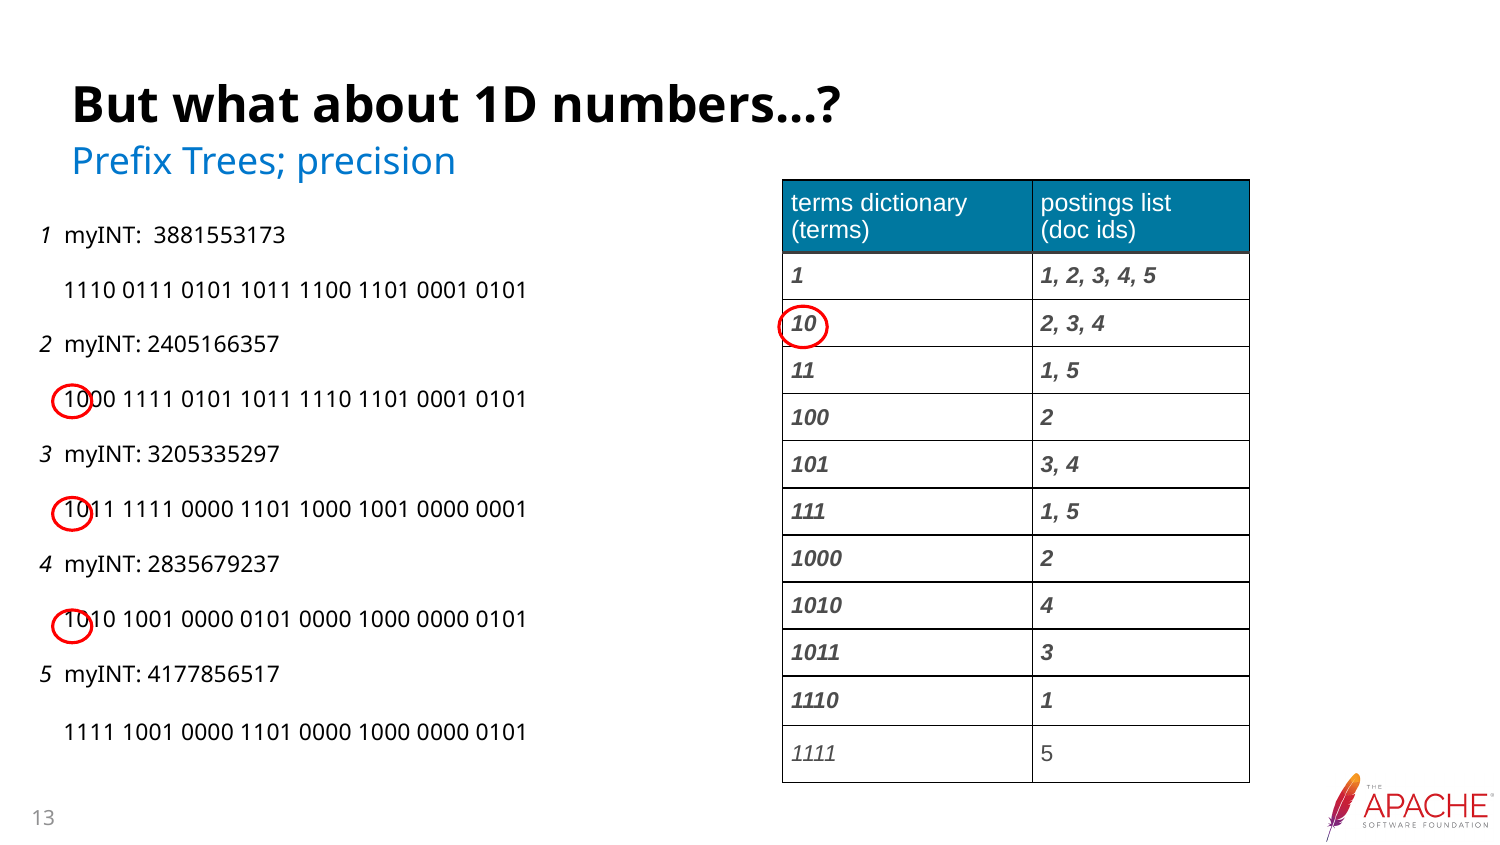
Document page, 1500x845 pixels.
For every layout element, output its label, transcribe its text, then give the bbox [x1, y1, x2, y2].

table_cell 3, 4 [1033, 441, 1249, 487]
text_box [52, 609, 92, 643]
table_cell 5 [1033, 726, 1249, 782]
table_cell 2, 3, 4 [1033, 300, 1249, 346]
table_cell 1, 2, 3, 4, 5 [1033, 254, 1249, 299]
table_cell 1111 [783, 726, 1032, 782]
text_box 1 myINT: 3881553173 1110 0111 0101 1011 1100 1101 0001 0101 2 myINT: 2405166357 1000 1111 0101 1011 1110 1101 0001 0101 3 myINT: 3205335297 1011 1111 0000 1101 1000 1001 0000 0001 4 myINT: 2835679237 1010 1001 0000 0101 0000 1000 0000 0101 5 myINT: 4177856517 1111 1001 0000 1101 0000 1000 0000 0101 [24, 205, 698, 823]
table_cell 3 [1033, 630, 1249, 675]
table_cell 1 [783, 254, 1032, 299]
table_cell 1011 [783, 630, 1032, 675]
text_box [52, 384, 92, 418]
table_cell 101 [783, 441, 1032, 487]
table_cell 2 [1033, 394, 1249, 440]
table_cell 11 [783, 347, 1032, 393]
table_header postings list (doc ids) [1033, 181, 1249, 251]
picture [1326, 773, 1494, 842]
list Prefix Trees; precision [56, 136, 1363, 194]
table_cell 1110 [783, 677, 1032, 725]
table_cell 111 [783, 489, 1032, 534]
table_cell 10 [783, 300, 1032, 346]
table_cell 1 [1033, 677, 1249, 725]
table_cell 2 [1033, 536, 1249, 581]
table_cell 1, 5 [1033, 489, 1249, 534]
title But what about 1D numbers...? [56, 15, 1363, 136]
table_cell 100 [783, 394, 1032, 440]
text_box [52, 497, 92, 531]
table_cell 1000 [783, 536, 1032, 581]
table_cell 4 [1033, 583, 1249, 628]
table_cell 1, 5 [1033, 347, 1249, 393]
table_cell 1010 [783, 583, 1032, 628]
text_box [778, 306, 828, 348]
table_header terms dictionary (terms) [783, 181, 1032, 251]
